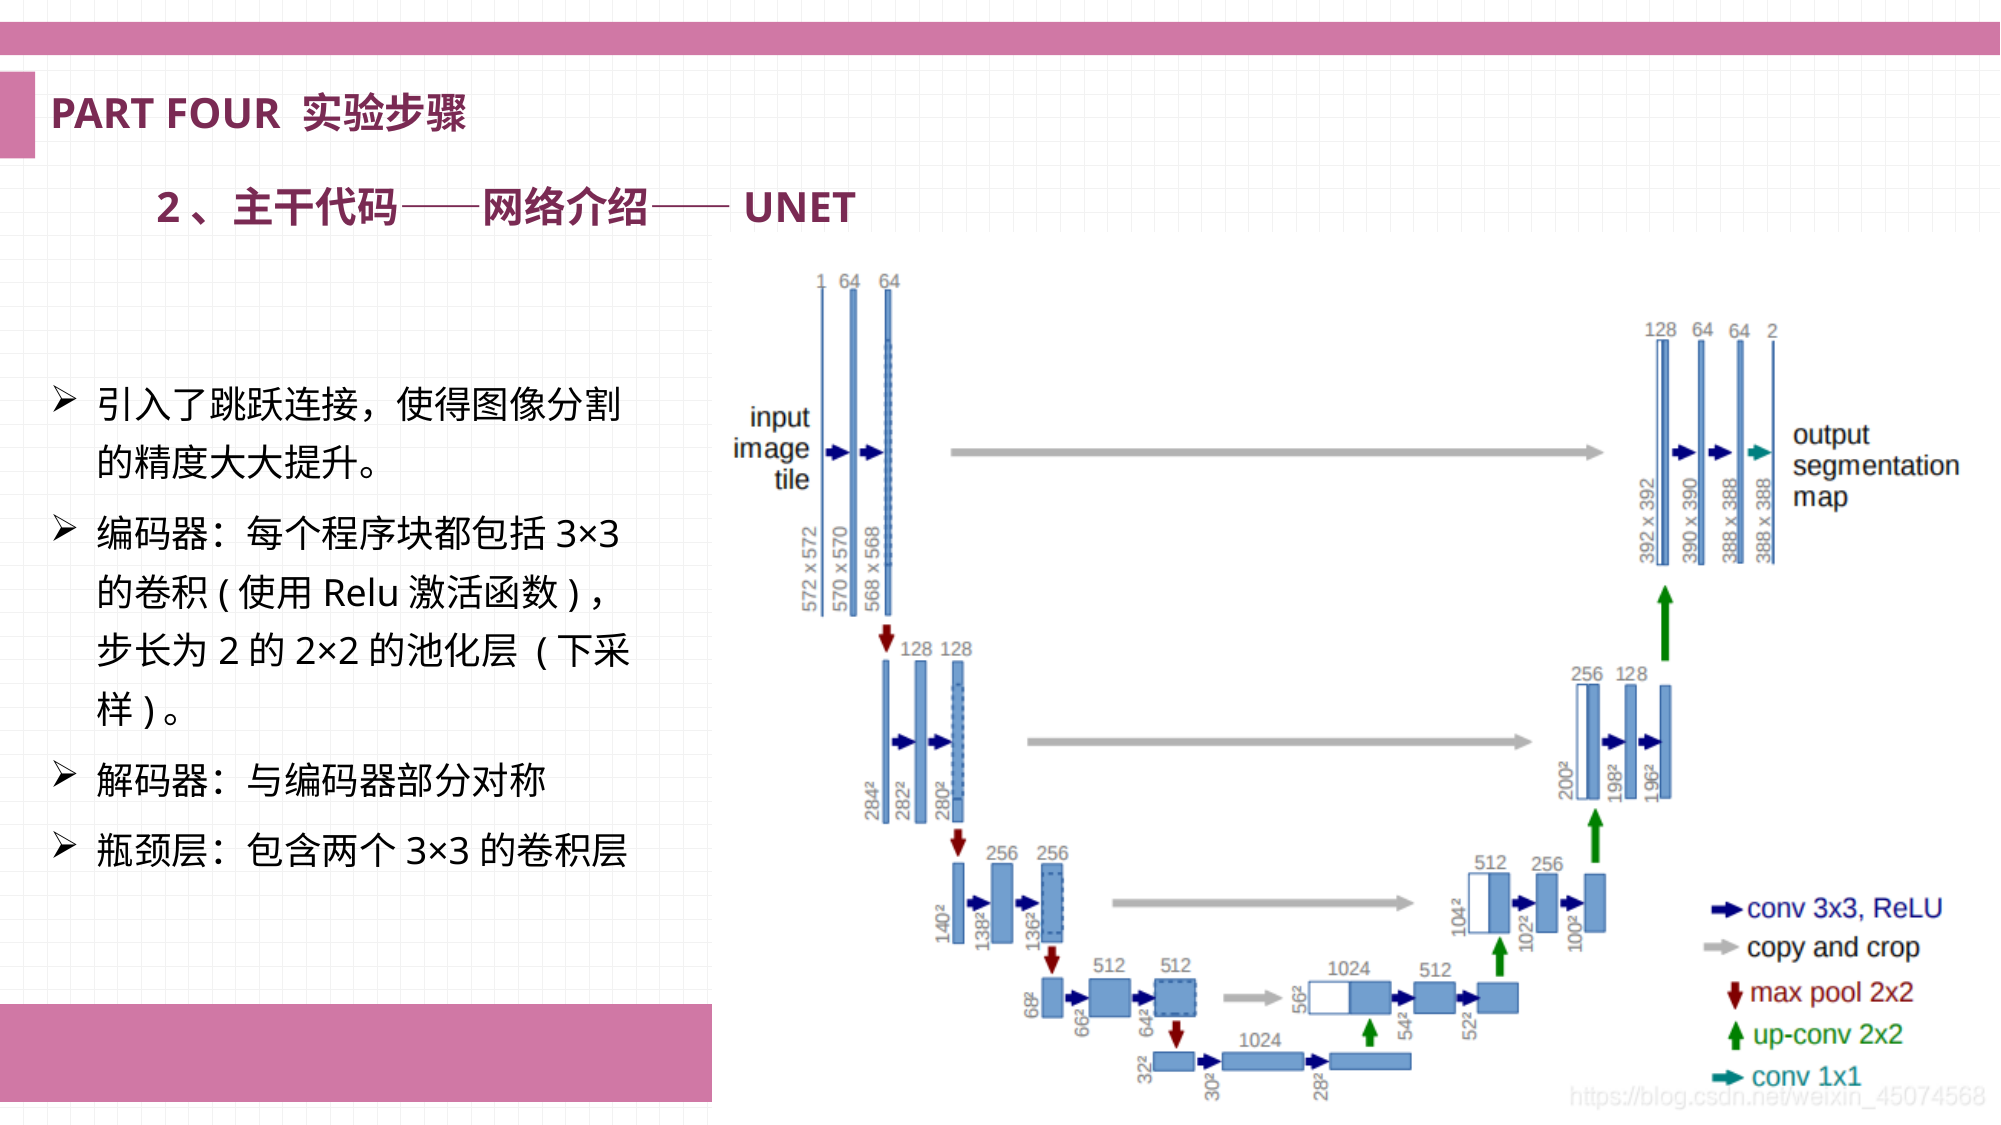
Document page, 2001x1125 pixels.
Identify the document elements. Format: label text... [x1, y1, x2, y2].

picture [712, 232, 2000, 1125]
text_box 2、主干代码——网络介绍——UNET [141, 158, 1069, 239]
list PART FOUR 实验步骤 [34, 70, 835, 159]
text_box 引入了跳跃连接，使得图像分割的精度大大提升。 编码器：每个程序块都包括3×3的卷积(使用Relu激活函数)，步长为2的2×2的池化层 (下采样)。 解码器：与编码器部分对称 瓶颈层：包含两个3×3的卷积层 [35, 359, 654, 880]
